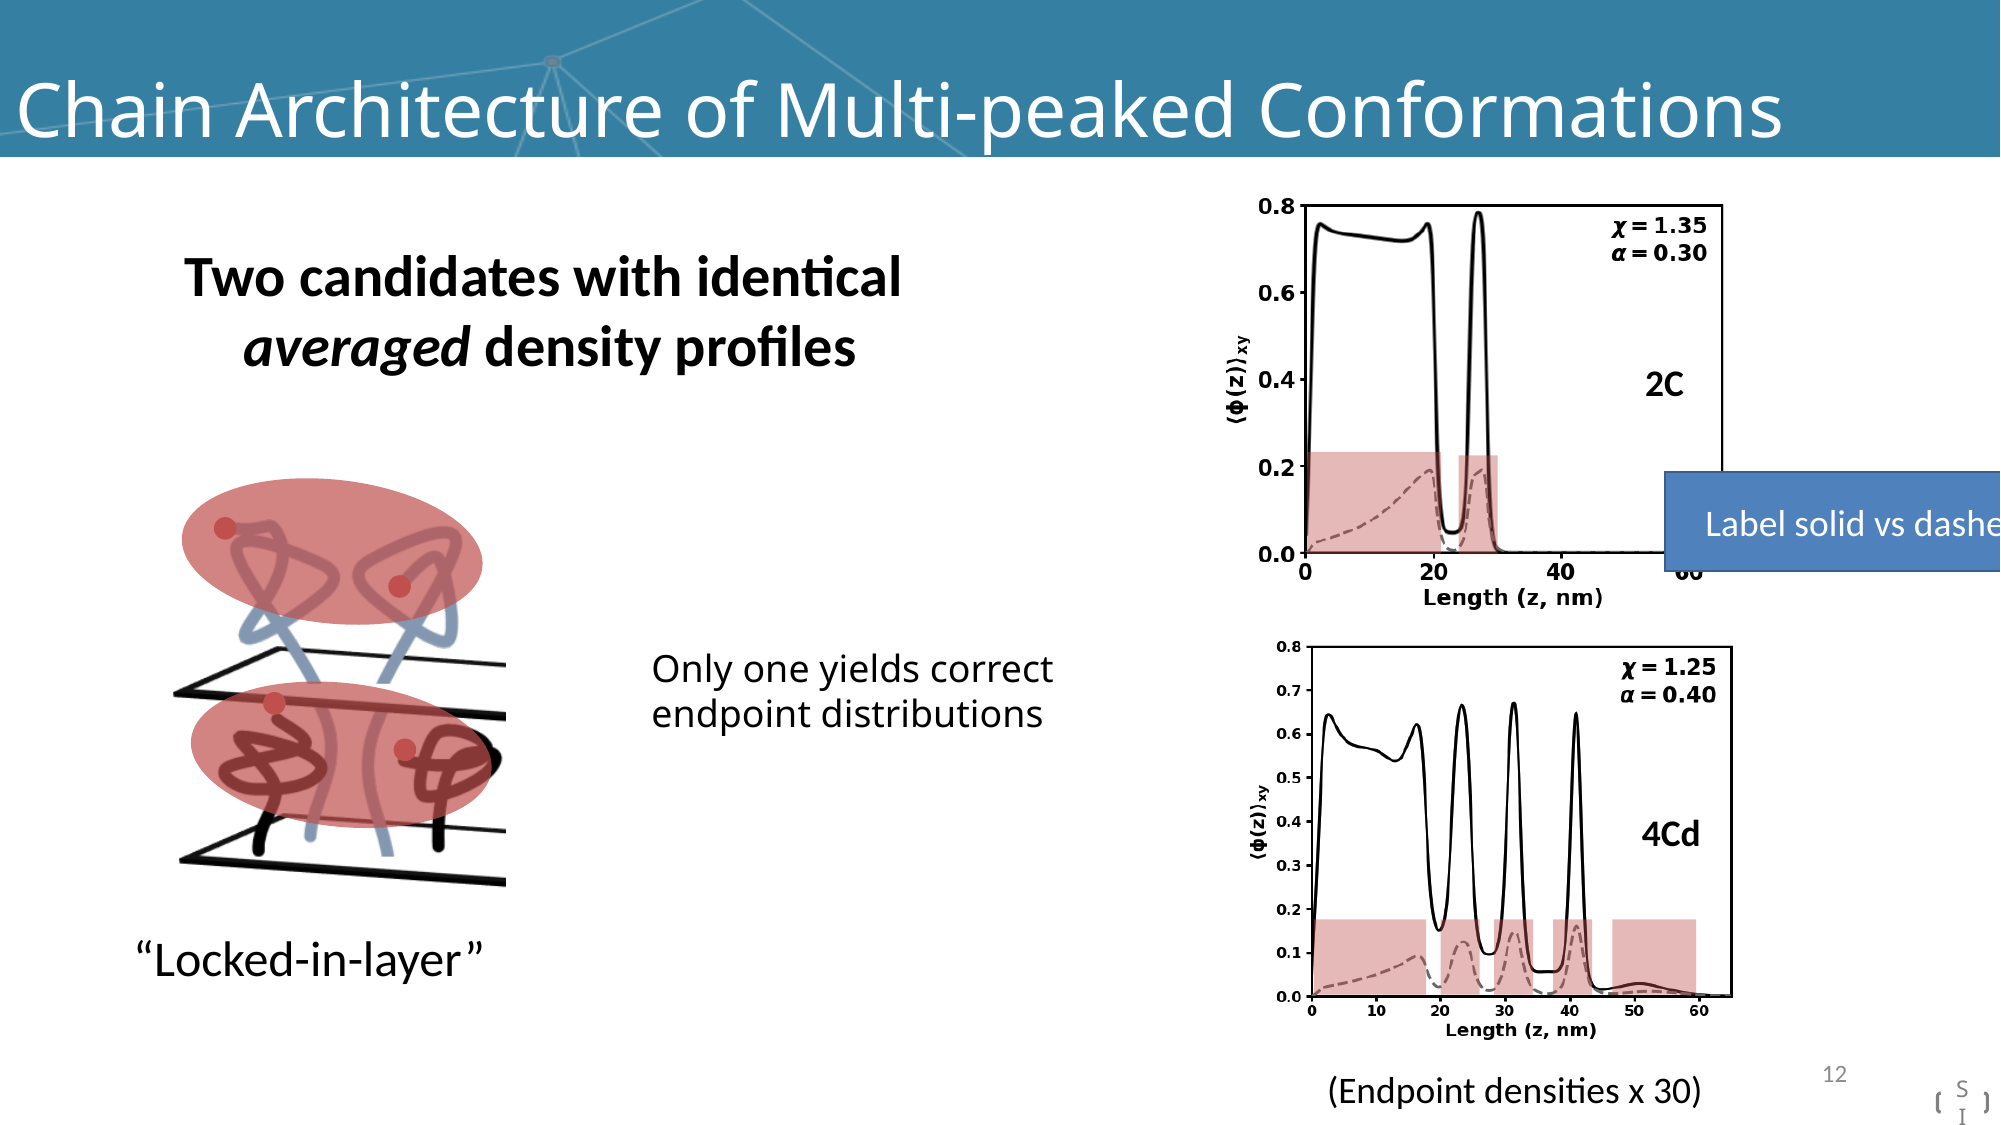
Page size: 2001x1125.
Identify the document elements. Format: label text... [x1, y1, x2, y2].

text_box Label solid vs dashed [1783, 471, 2000, 572]
picture [158, 430, 506, 912]
text_box “Locked-in-layer” [118, 919, 501, 995]
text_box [1198, 173, 1783, 622]
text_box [213, 517, 417, 762]
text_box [506, 400, 1133, 1019]
text_box Two candidates with identical averaged density profiles [46, 230, 1055, 386]
text_box (Endpoint densities x 30) [1312, 1058, 1718, 1119]
title Chain Architecture of Multi-peaked Conformations [0, 22, 1863, 154]
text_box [1242, 634, 1739, 1046]
slide_number 12 [1412, 1042, 1863, 1103]
